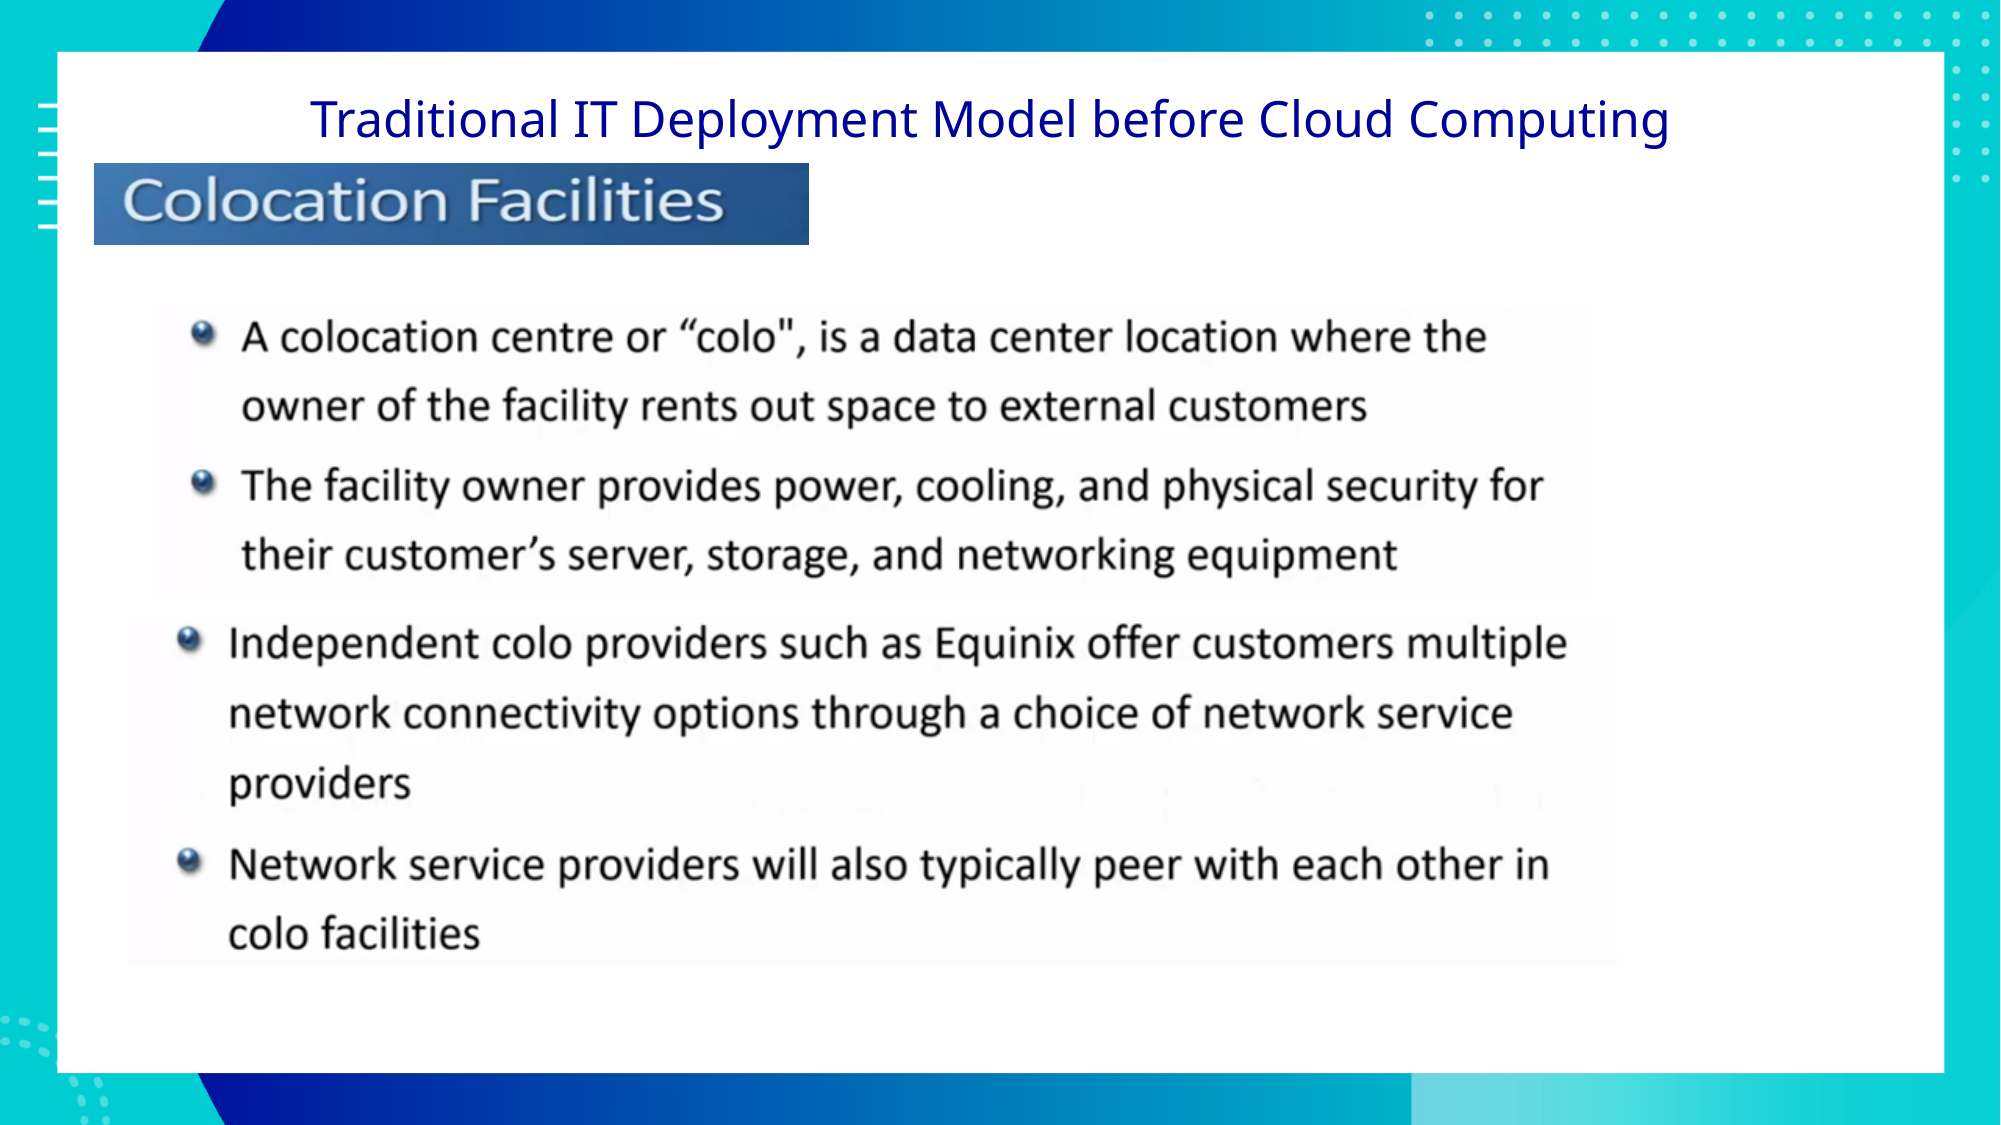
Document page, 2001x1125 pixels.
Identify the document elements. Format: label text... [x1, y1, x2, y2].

title Traditional IT Deployment Model before Cloud Computing [128, 55, 1854, 188]
picture [0, 0, 2001, 1125]
